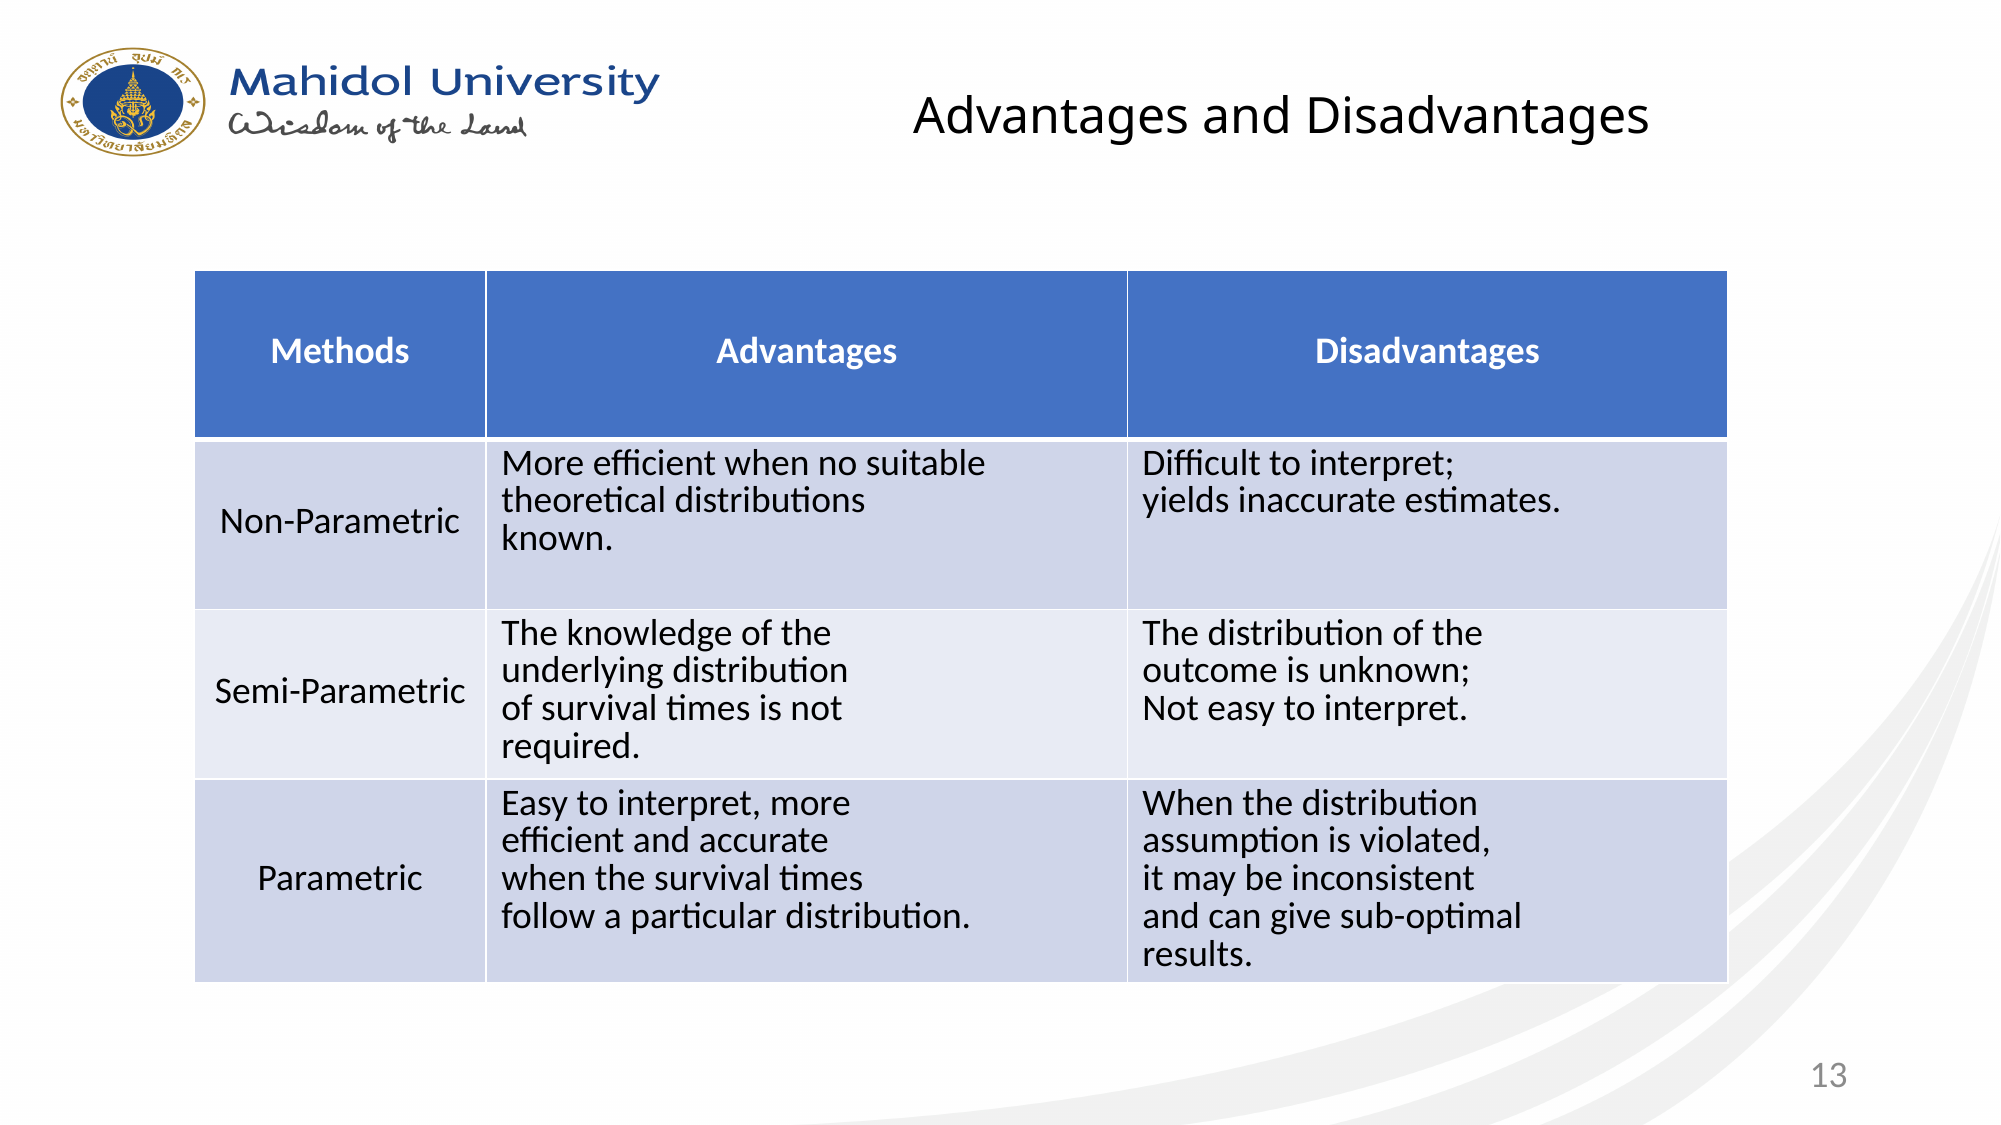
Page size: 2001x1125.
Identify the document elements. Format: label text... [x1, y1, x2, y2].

table_cell Non-Parametric [195, 442, 485, 609]
picture [0, 0, 2001, 1125]
title Advantages and Disadvantages [702, 59, 1863, 176]
slide_number 13 [1412, 1042, 1863, 1103]
table_cell More efficient when no suitable theoretical distributions known. [487, 442, 1127, 609]
table_cell Easy to interpret, more efficient and accurate when the survival times follow a particular distribution. [487, 780, 1127, 982]
table_cell The distribution of the outcome is unknown; Not easy to interpret. [1128, 610, 1727, 778]
table_cell Semi-Parametric [195, 610, 485, 778]
table_header Methods [195, 271, 485, 437]
table_header Disadvantages [1128, 271, 1727, 437]
table_cell The knowledge of the underlying distribution of survival times is not required. [487, 610, 1127, 778]
table_header Advantages [487, 271, 1127, 437]
table_cell When the distribution assumption is violated, it may be inconsistent and can give sub-optimal results. [1128, 780, 1727, 982]
table_cell Difficult to interpret; yields inaccurate estimates. [1128, 442, 1727, 609]
table_cell Parametric [195, 780, 485, 982]
